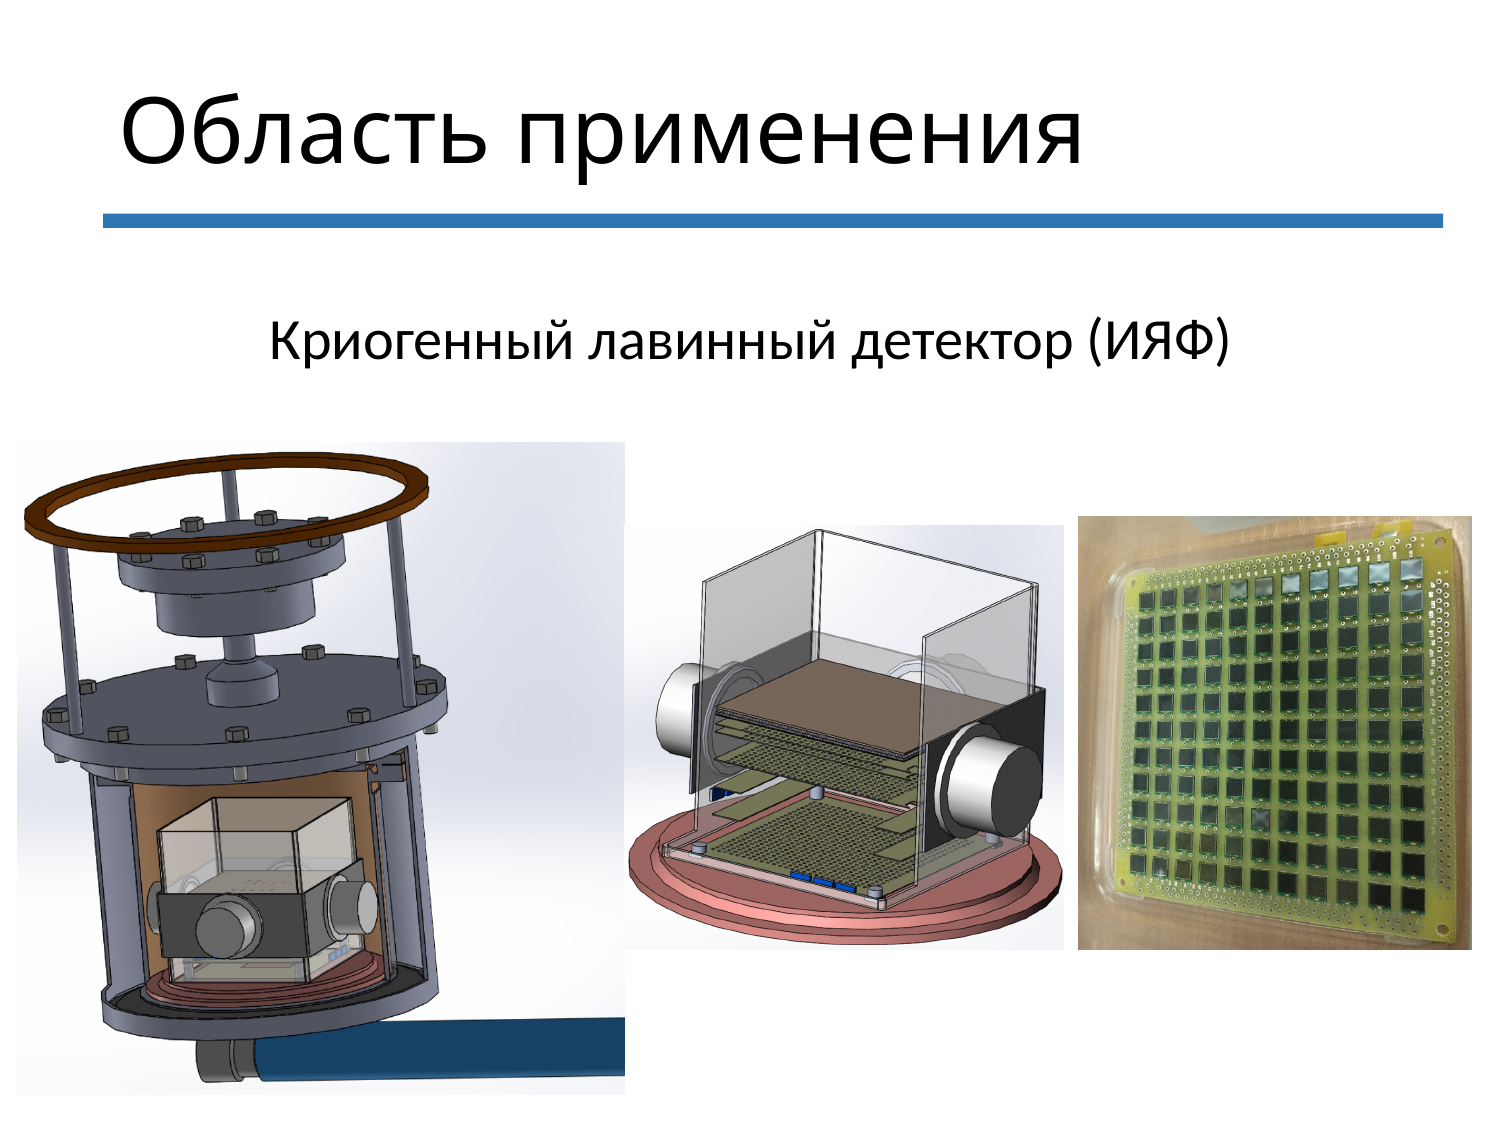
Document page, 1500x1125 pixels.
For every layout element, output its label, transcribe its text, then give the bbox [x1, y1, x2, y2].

picture [1078, 516, 1472, 950]
text_box Криогенный лавинный детектор (ИЯФ) [255, 293, 1362, 379]
picture [17, 442, 1064, 1095]
title Область применения [103, 59, 1397, 208]
